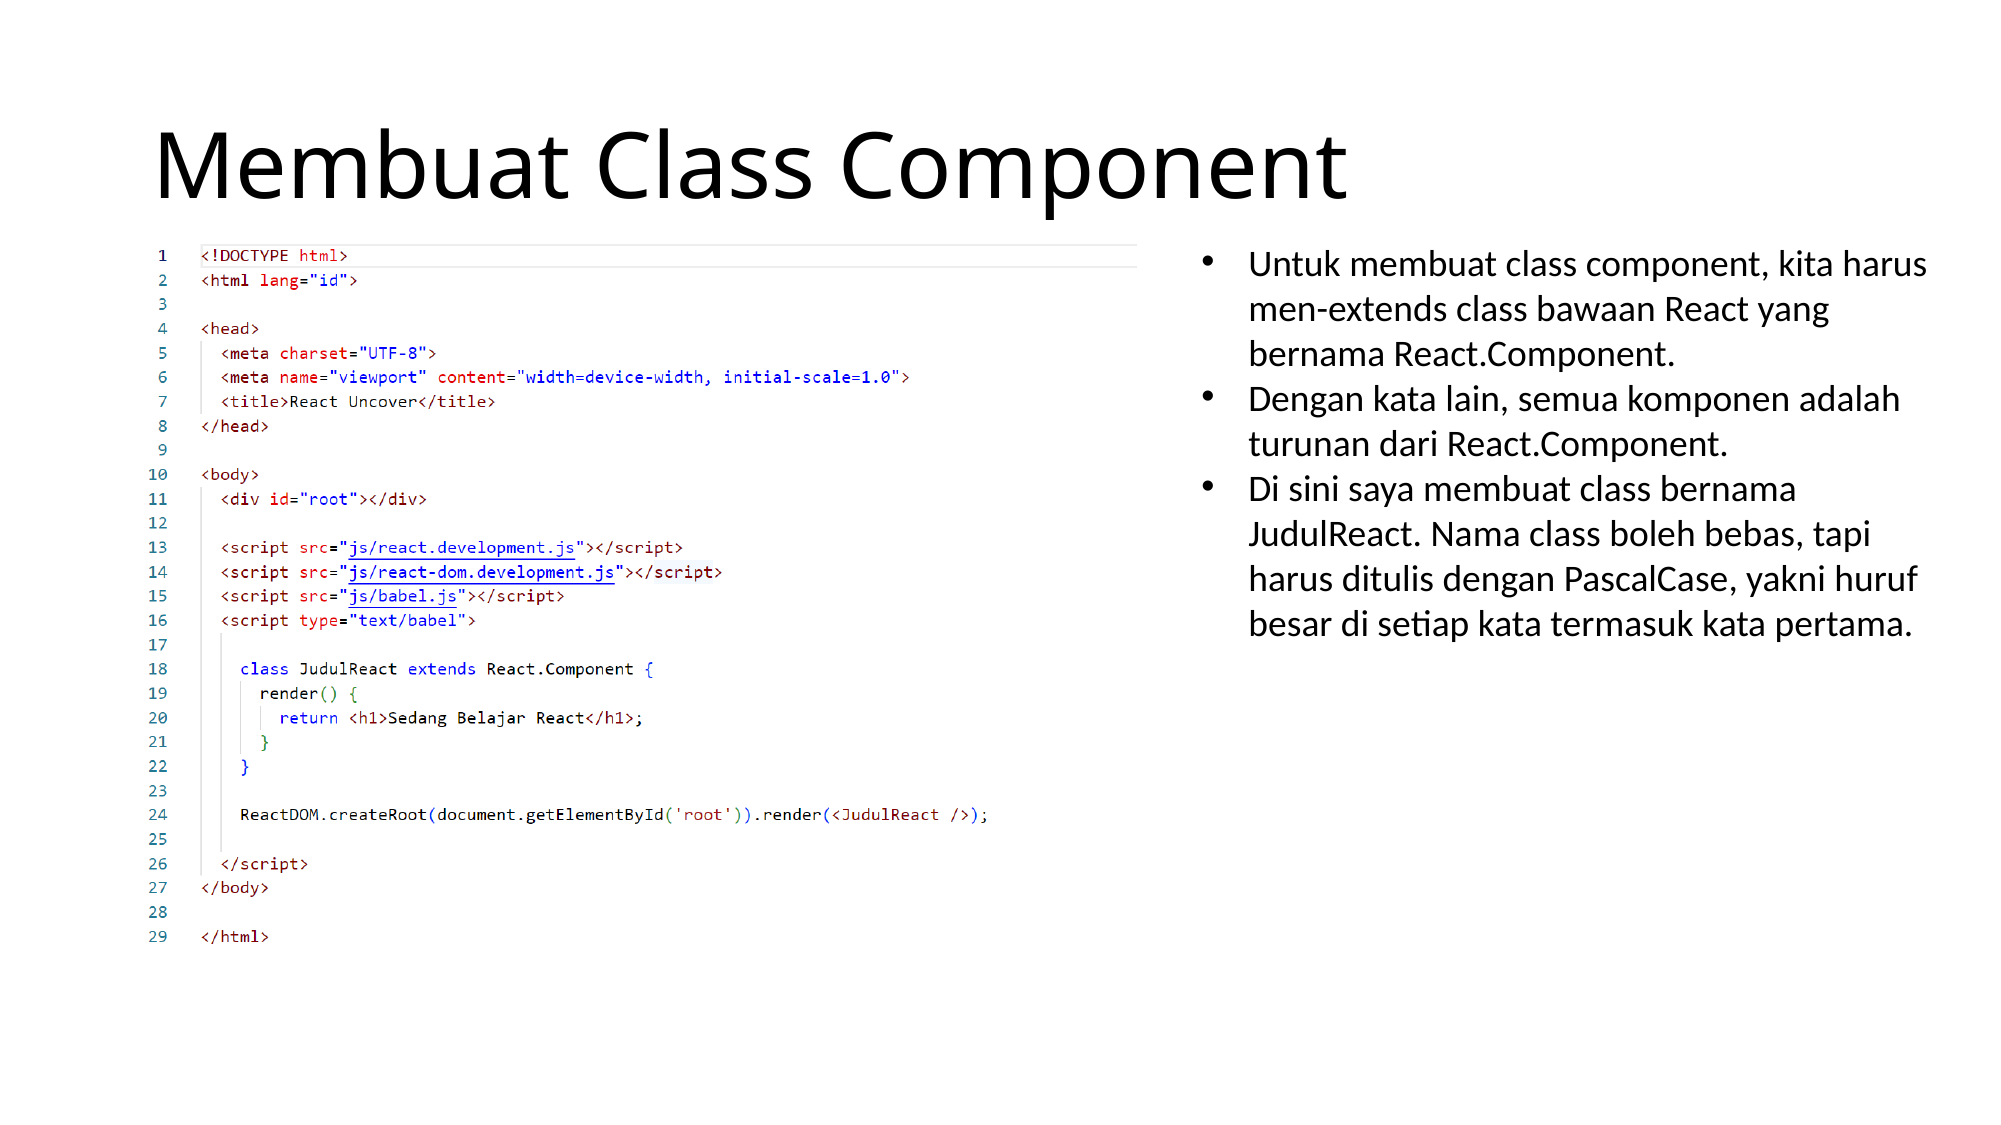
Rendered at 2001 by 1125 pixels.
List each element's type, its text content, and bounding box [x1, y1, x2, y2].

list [121, 241, 1137, 955]
title Membuat Class Component [137, 59, 1863, 278]
text_box Untuk membuat class component, kita harus men-extends class bawaan React yang bernama React.Component. Dengan kata lain, semua komponen adalah turunan dari React.Component. Di sini saya membuat class bernama JudulReact. Nama class boleh bebas, tapi harus ditulis dengan PascalCase, yakni huruf besar di setiap kata termasuk kata pertama. [1186, 231, 1947, 696]
